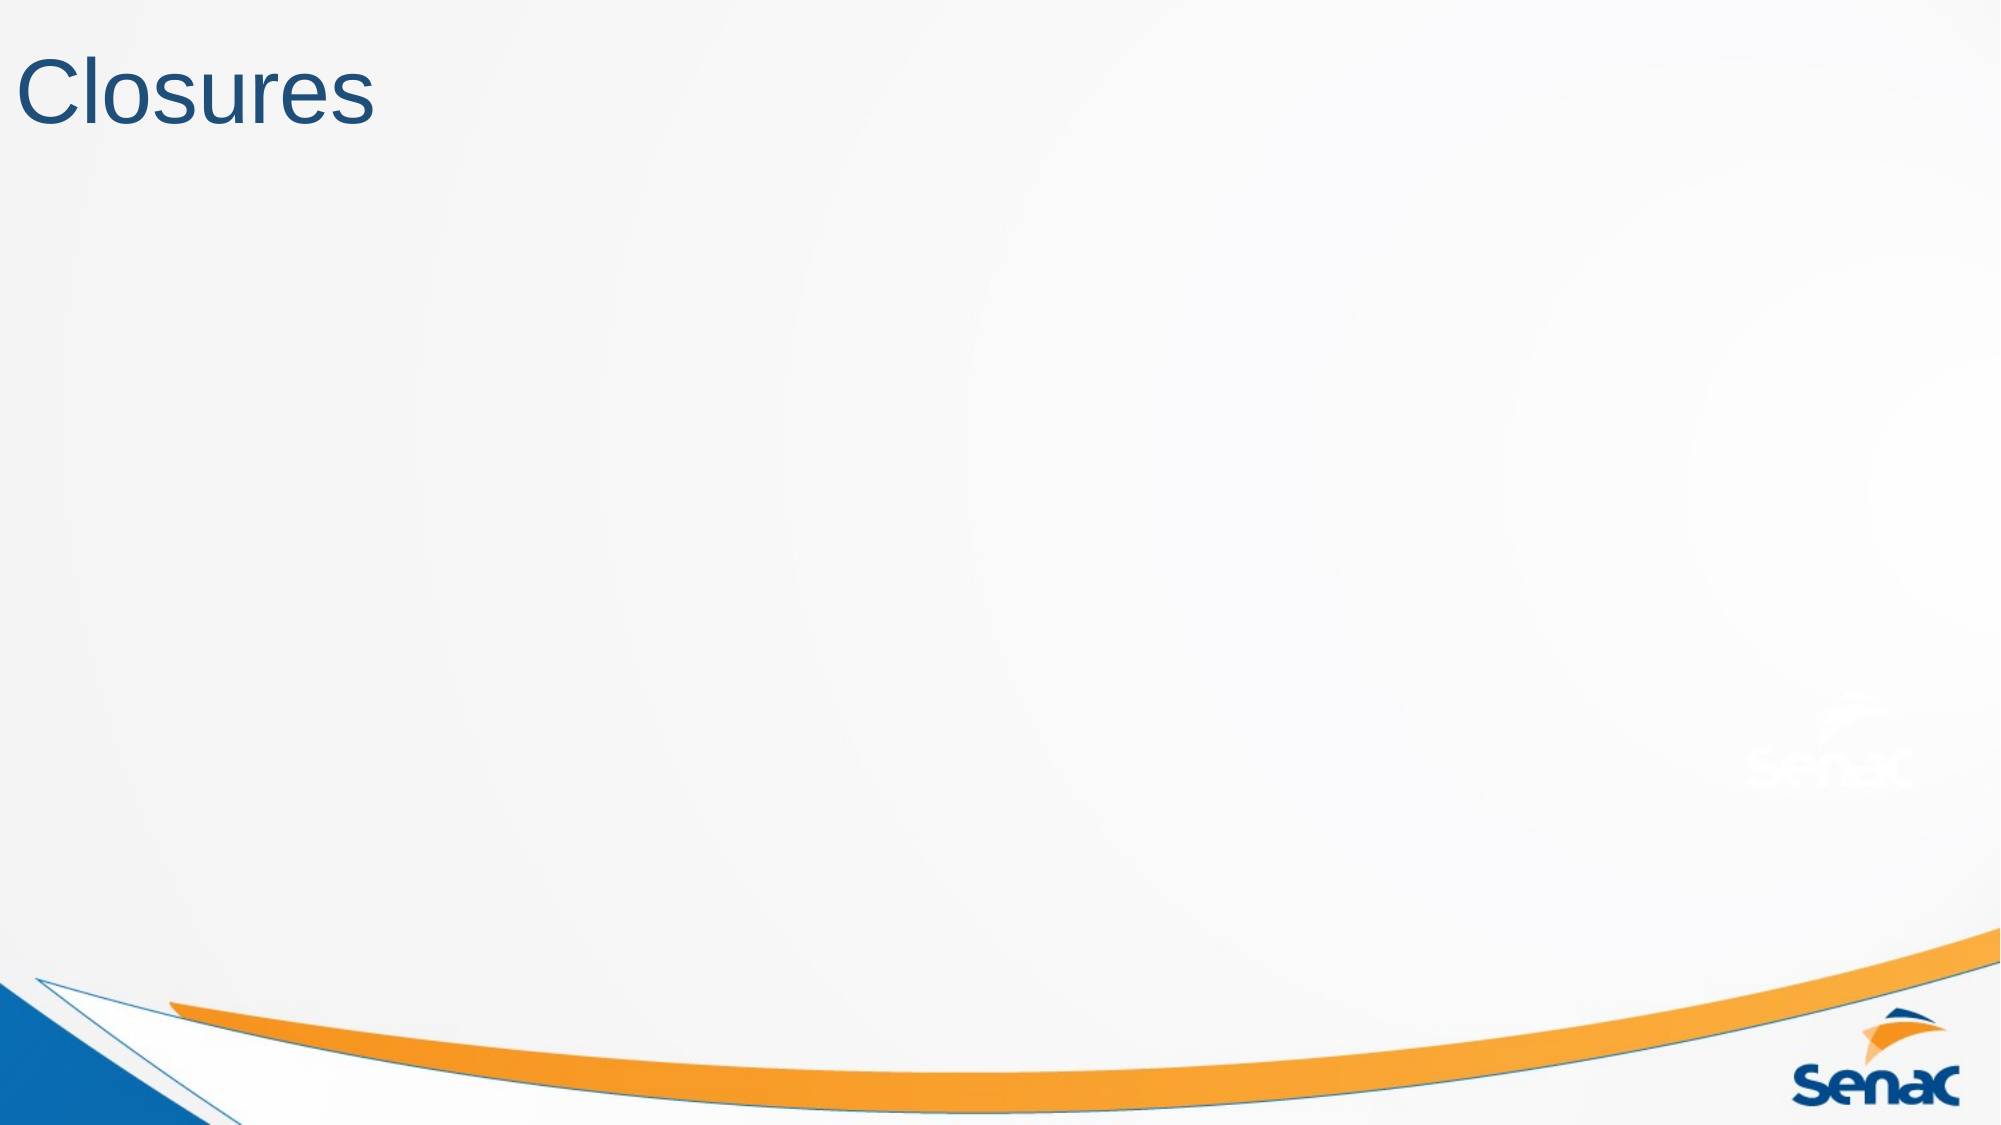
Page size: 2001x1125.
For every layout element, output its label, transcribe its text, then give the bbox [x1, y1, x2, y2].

picture [0, 0, 2001, 1125]
title Closures [0, 25, 2000, 162]
